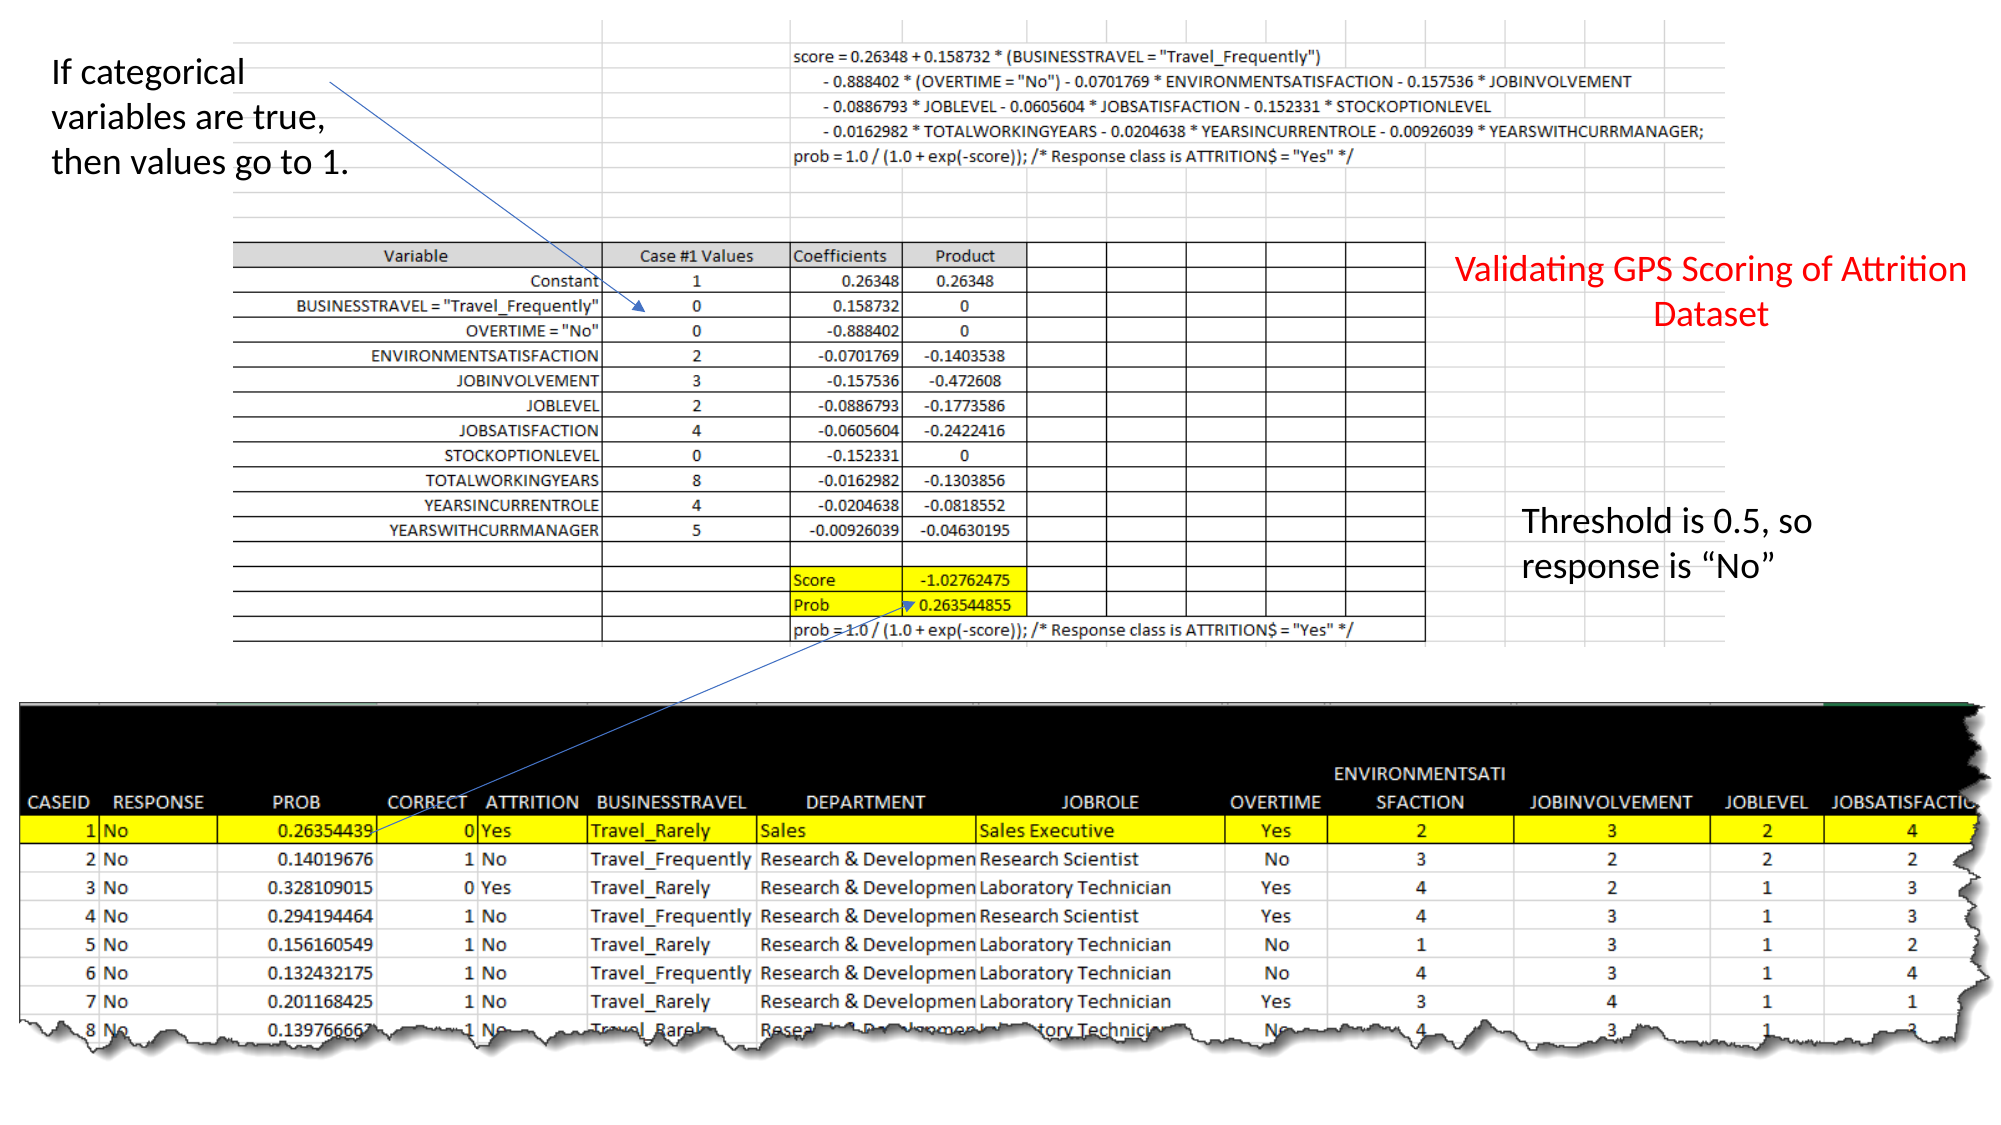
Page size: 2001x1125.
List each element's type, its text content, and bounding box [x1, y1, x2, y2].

text_box If categorical variables are true, then values go to 1. [36, 39, 233, 235]
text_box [369, 601, 916, 834]
text_box Validating GPS Scoring of Attrition Dataset [1725, 236, 1988, 342]
picture [233, 20, 1725, 647]
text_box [329, 81, 646, 313]
text_box Threshold is 0.5, so response is “No” [1725, 488, 1842, 639]
picture [19, 702, 2000, 1085]
